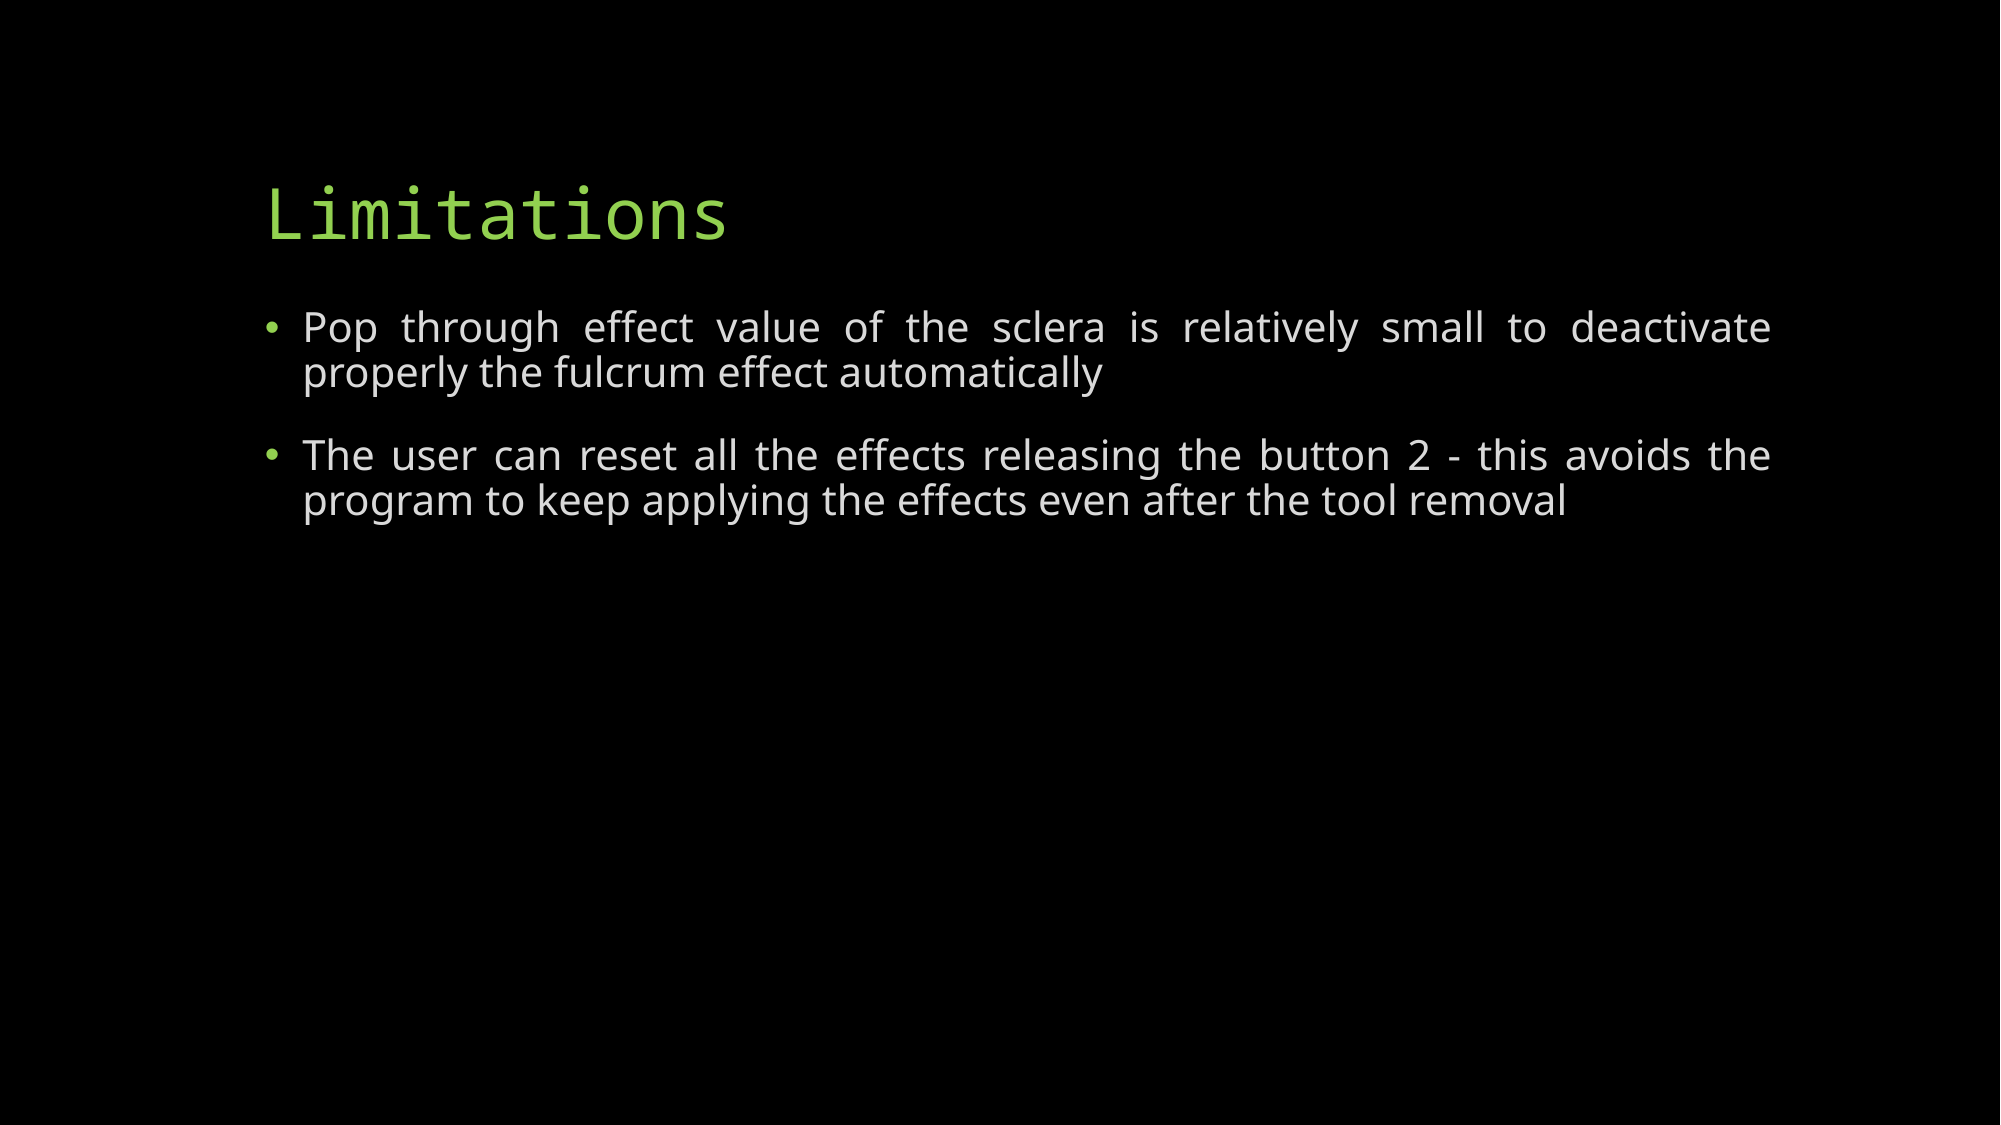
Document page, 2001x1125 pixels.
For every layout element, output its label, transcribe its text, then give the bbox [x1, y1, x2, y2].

text_box Pop through effect value of the sclera is relatively small to deactivate properly the fulcrum effect automatically The user can reset all the effects releasing the button 2 - this avoids the program to keep applying the effects even after the tool removal [249, 299, 1788, 1000]
title Limitations [249, 75, 1750, 263]
